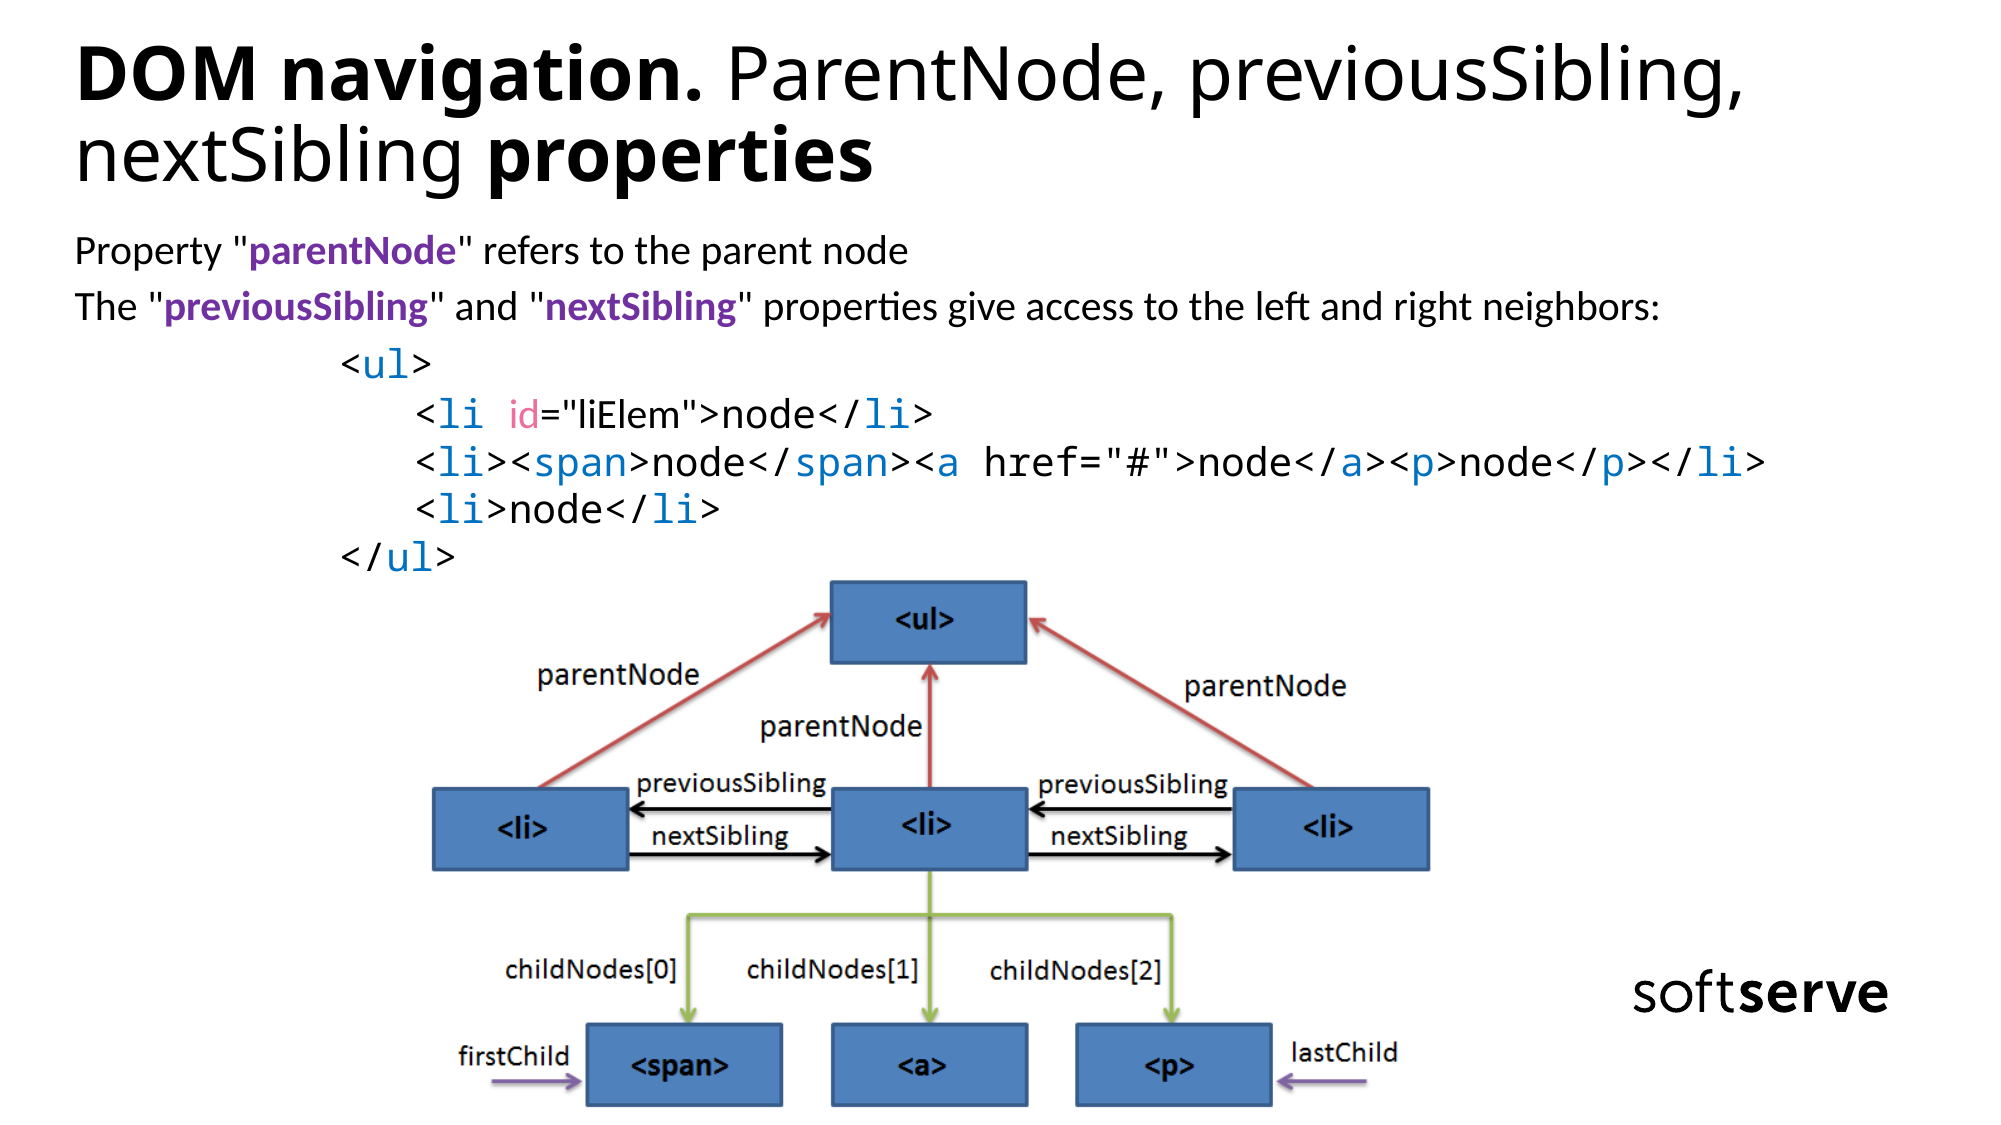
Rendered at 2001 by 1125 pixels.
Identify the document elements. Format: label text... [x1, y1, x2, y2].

title DOM navigation. ParentNode, previousSibling, nextSibling properties [59, 28, 1957, 208]
list Property "parentNode" refers to the parent node The "previousSibling" and "nextSibling" properties give access to the left and right neighbors: [31, 221, 1918, 1125]
text_box <ul> <li id="liElem">node</li> <li><span>node</span><a href="#">node</a><p>node</p></li> <li>node</li> </ul> [323, 331, 1794, 587]
picture [422, 559, 1448, 1121]
